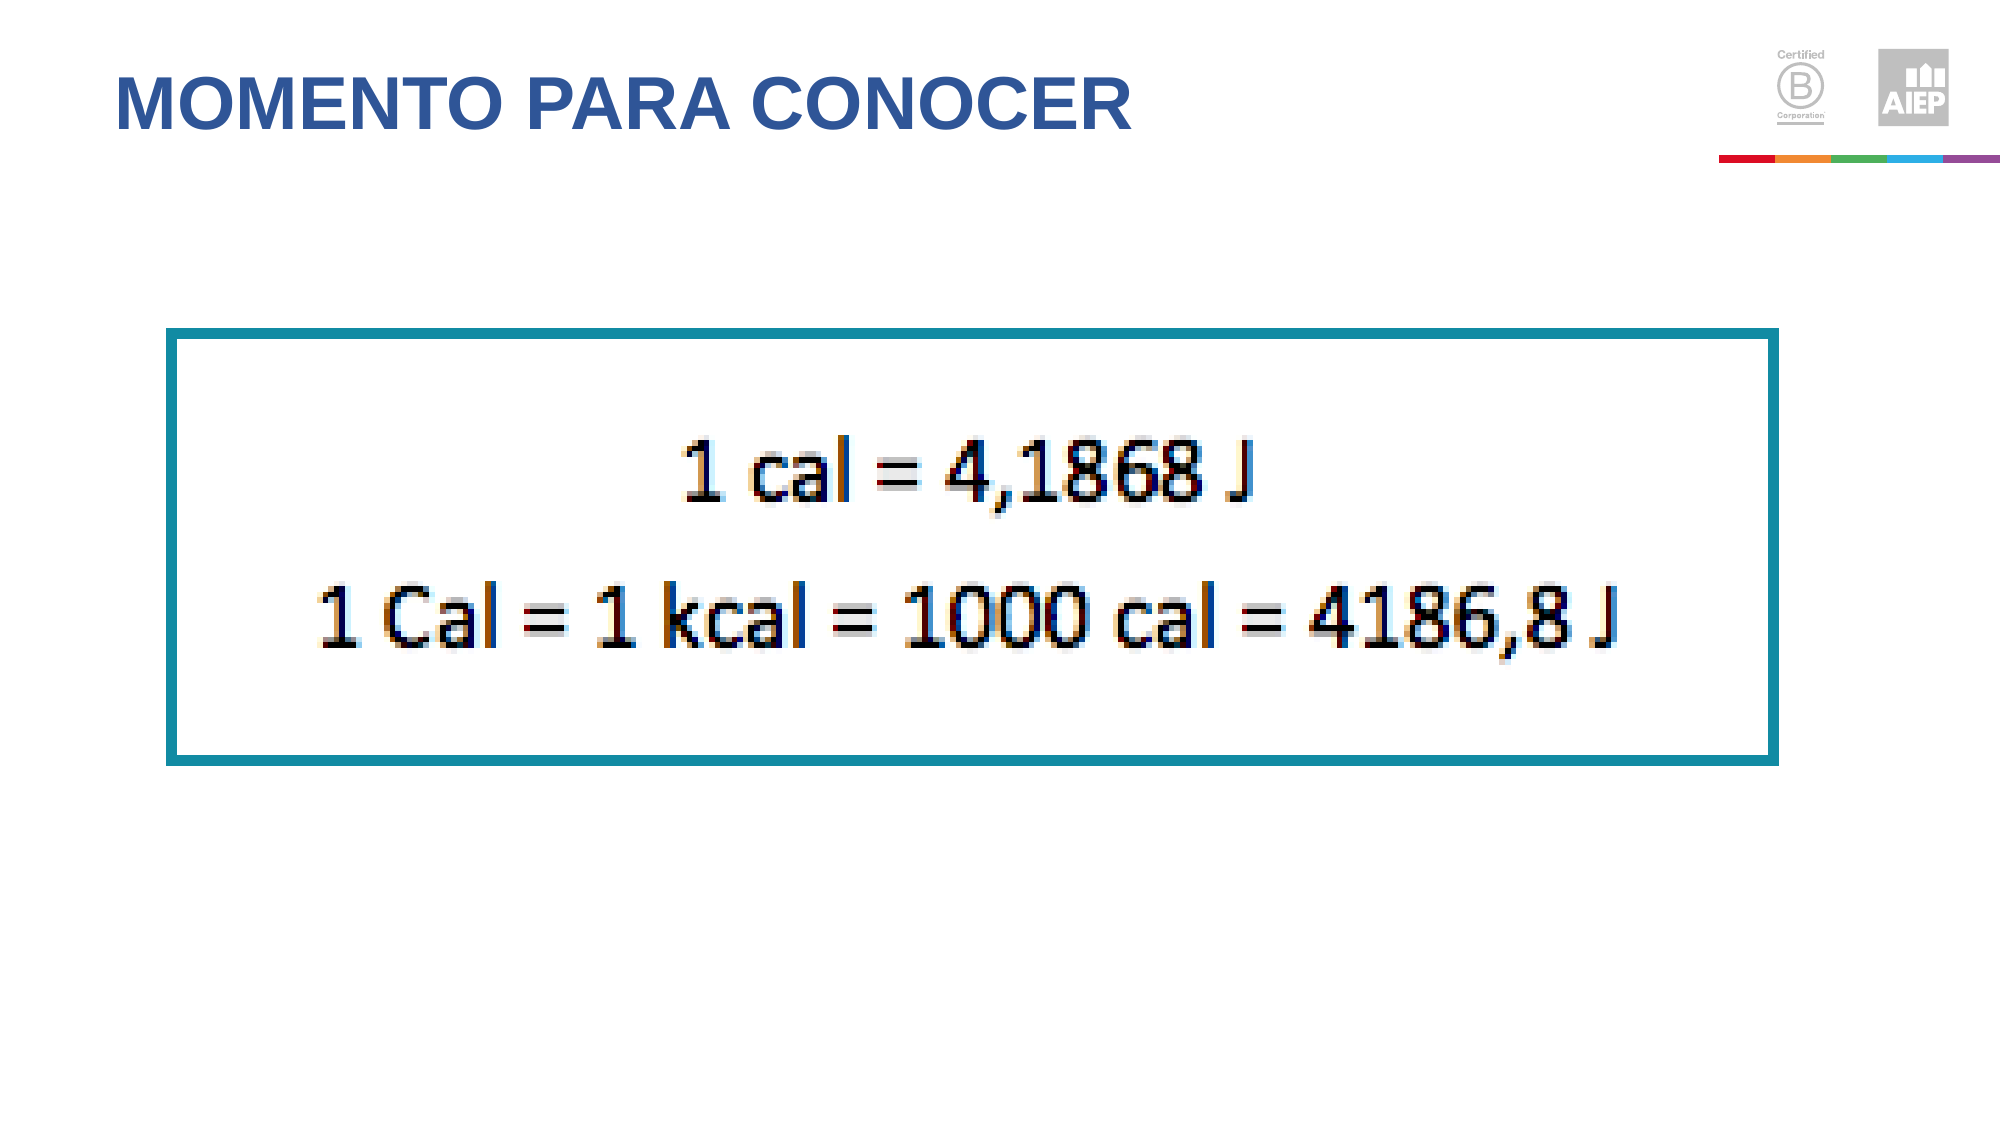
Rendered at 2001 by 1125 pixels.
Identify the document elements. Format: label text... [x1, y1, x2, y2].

picture [126, 306, 1808, 800]
title Momento para conocer [99, 48, 1719, 163]
